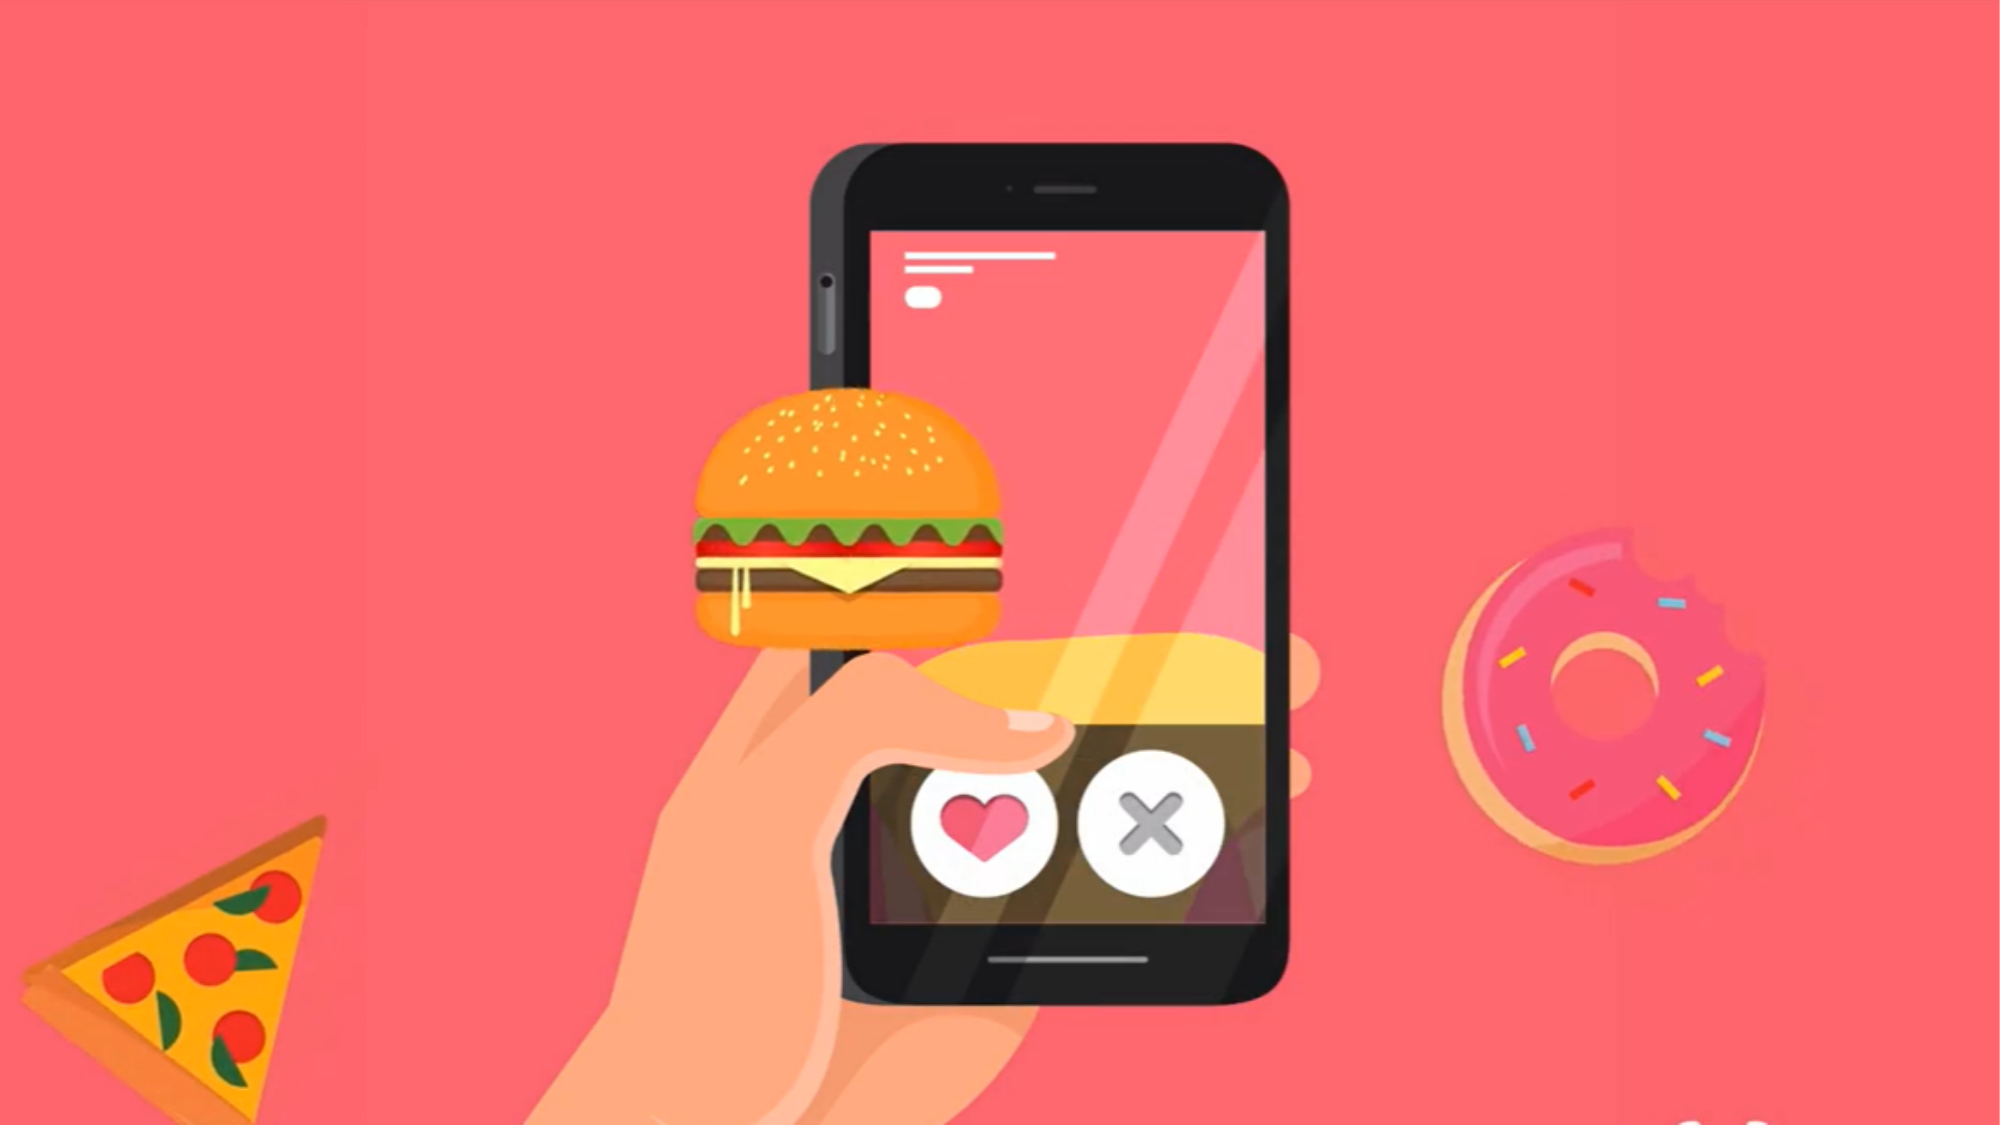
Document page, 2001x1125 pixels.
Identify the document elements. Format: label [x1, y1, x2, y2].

list [0, 0, 2000, 1125]
